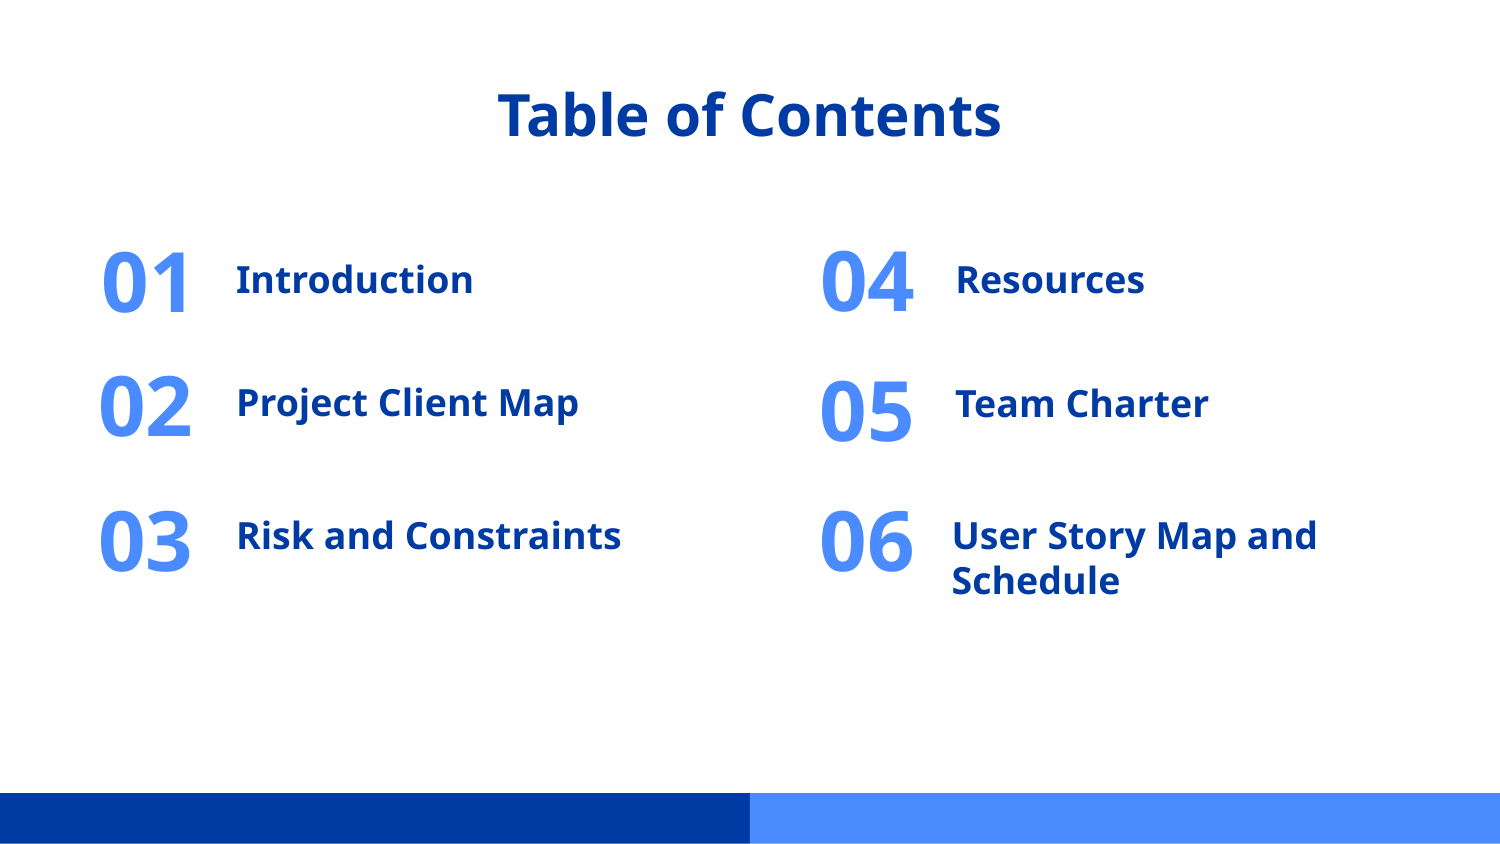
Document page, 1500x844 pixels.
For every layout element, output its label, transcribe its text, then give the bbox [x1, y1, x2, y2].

text_box 03 [27, 461, 209, 616]
title Table of Contents [117, 62, 1383, 157]
text_box Project Client Map [221, 364, 618, 428]
text_box User Story Map and Schedule [936, 497, 1500, 561]
text_box 06 [685, 460, 930, 616]
text_box Team Charter [940, 364, 1293, 428]
text_box 04 [749, 201, 931, 356]
text_box [940, 500, 1477, 564]
title 01 [31, 201, 212, 356]
text_box Resources [940, 240, 1294, 304]
title Introduction [221, 240, 574, 304]
title 05 [685, 330, 931, 486]
text_box Risk and Constraints [221, 497, 687, 561]
text_box 02 [27, 325, 209, 461]
